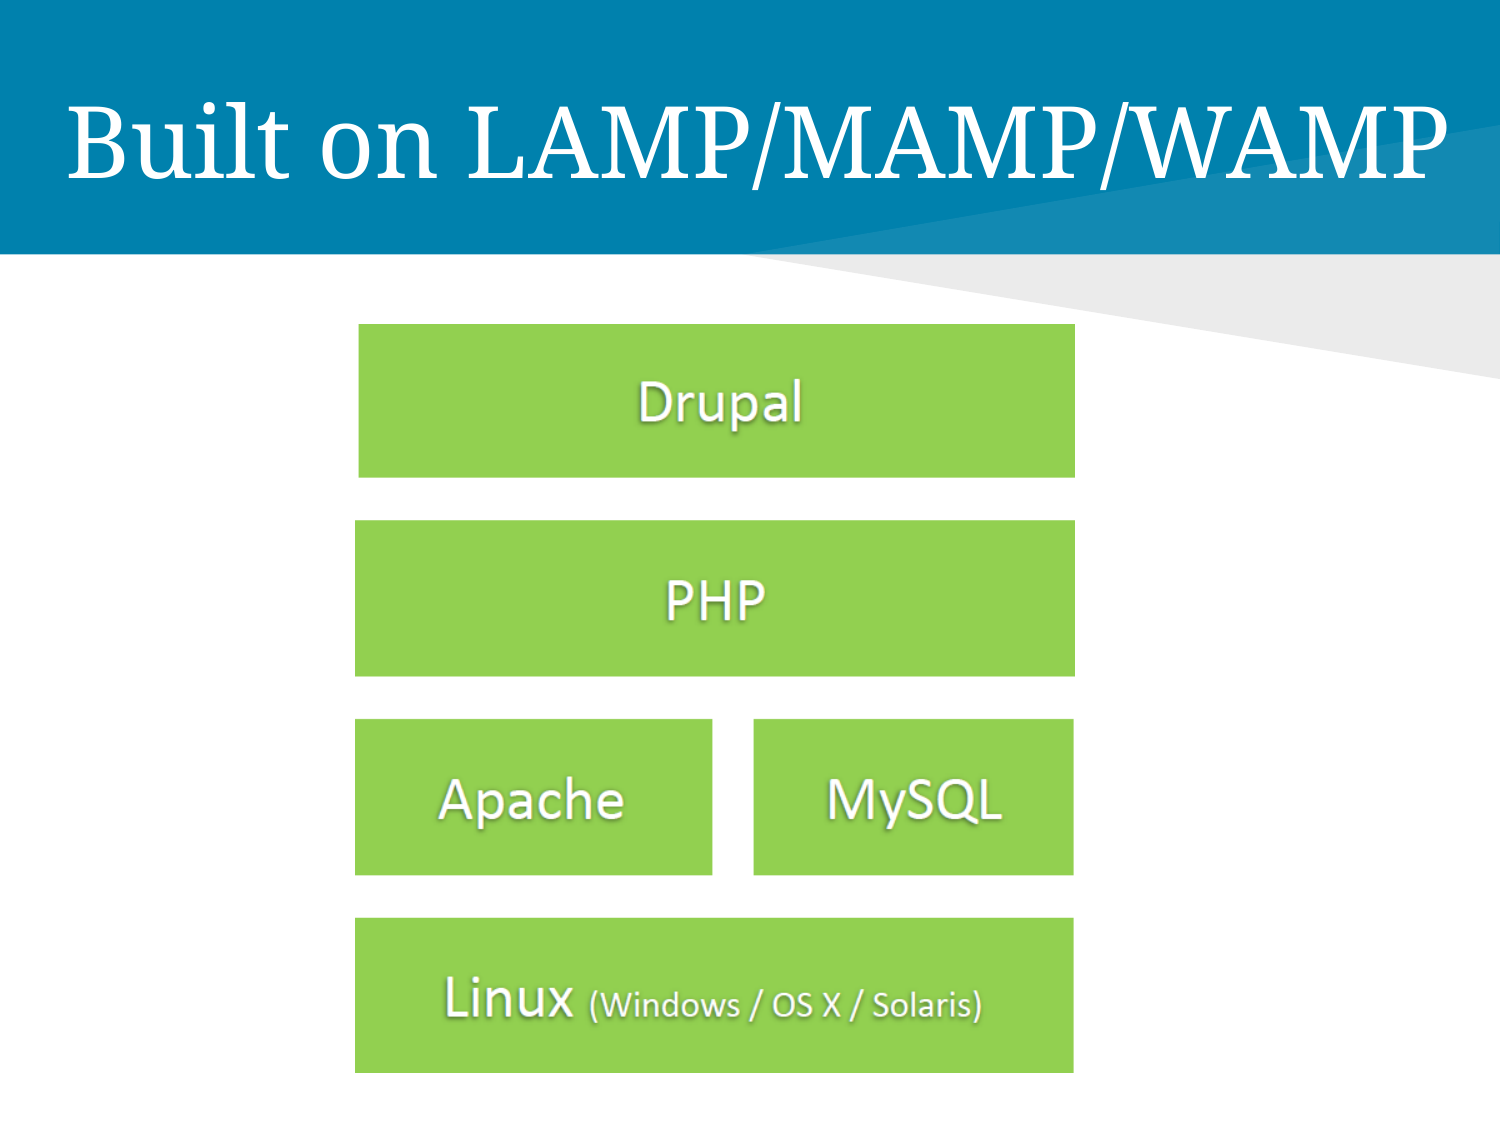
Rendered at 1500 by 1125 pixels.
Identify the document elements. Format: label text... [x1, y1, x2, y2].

picture [355, 324, 1076, 1074]
title Built on LAMP/MAMP/WAMP [50, 45, 1500, 233]
